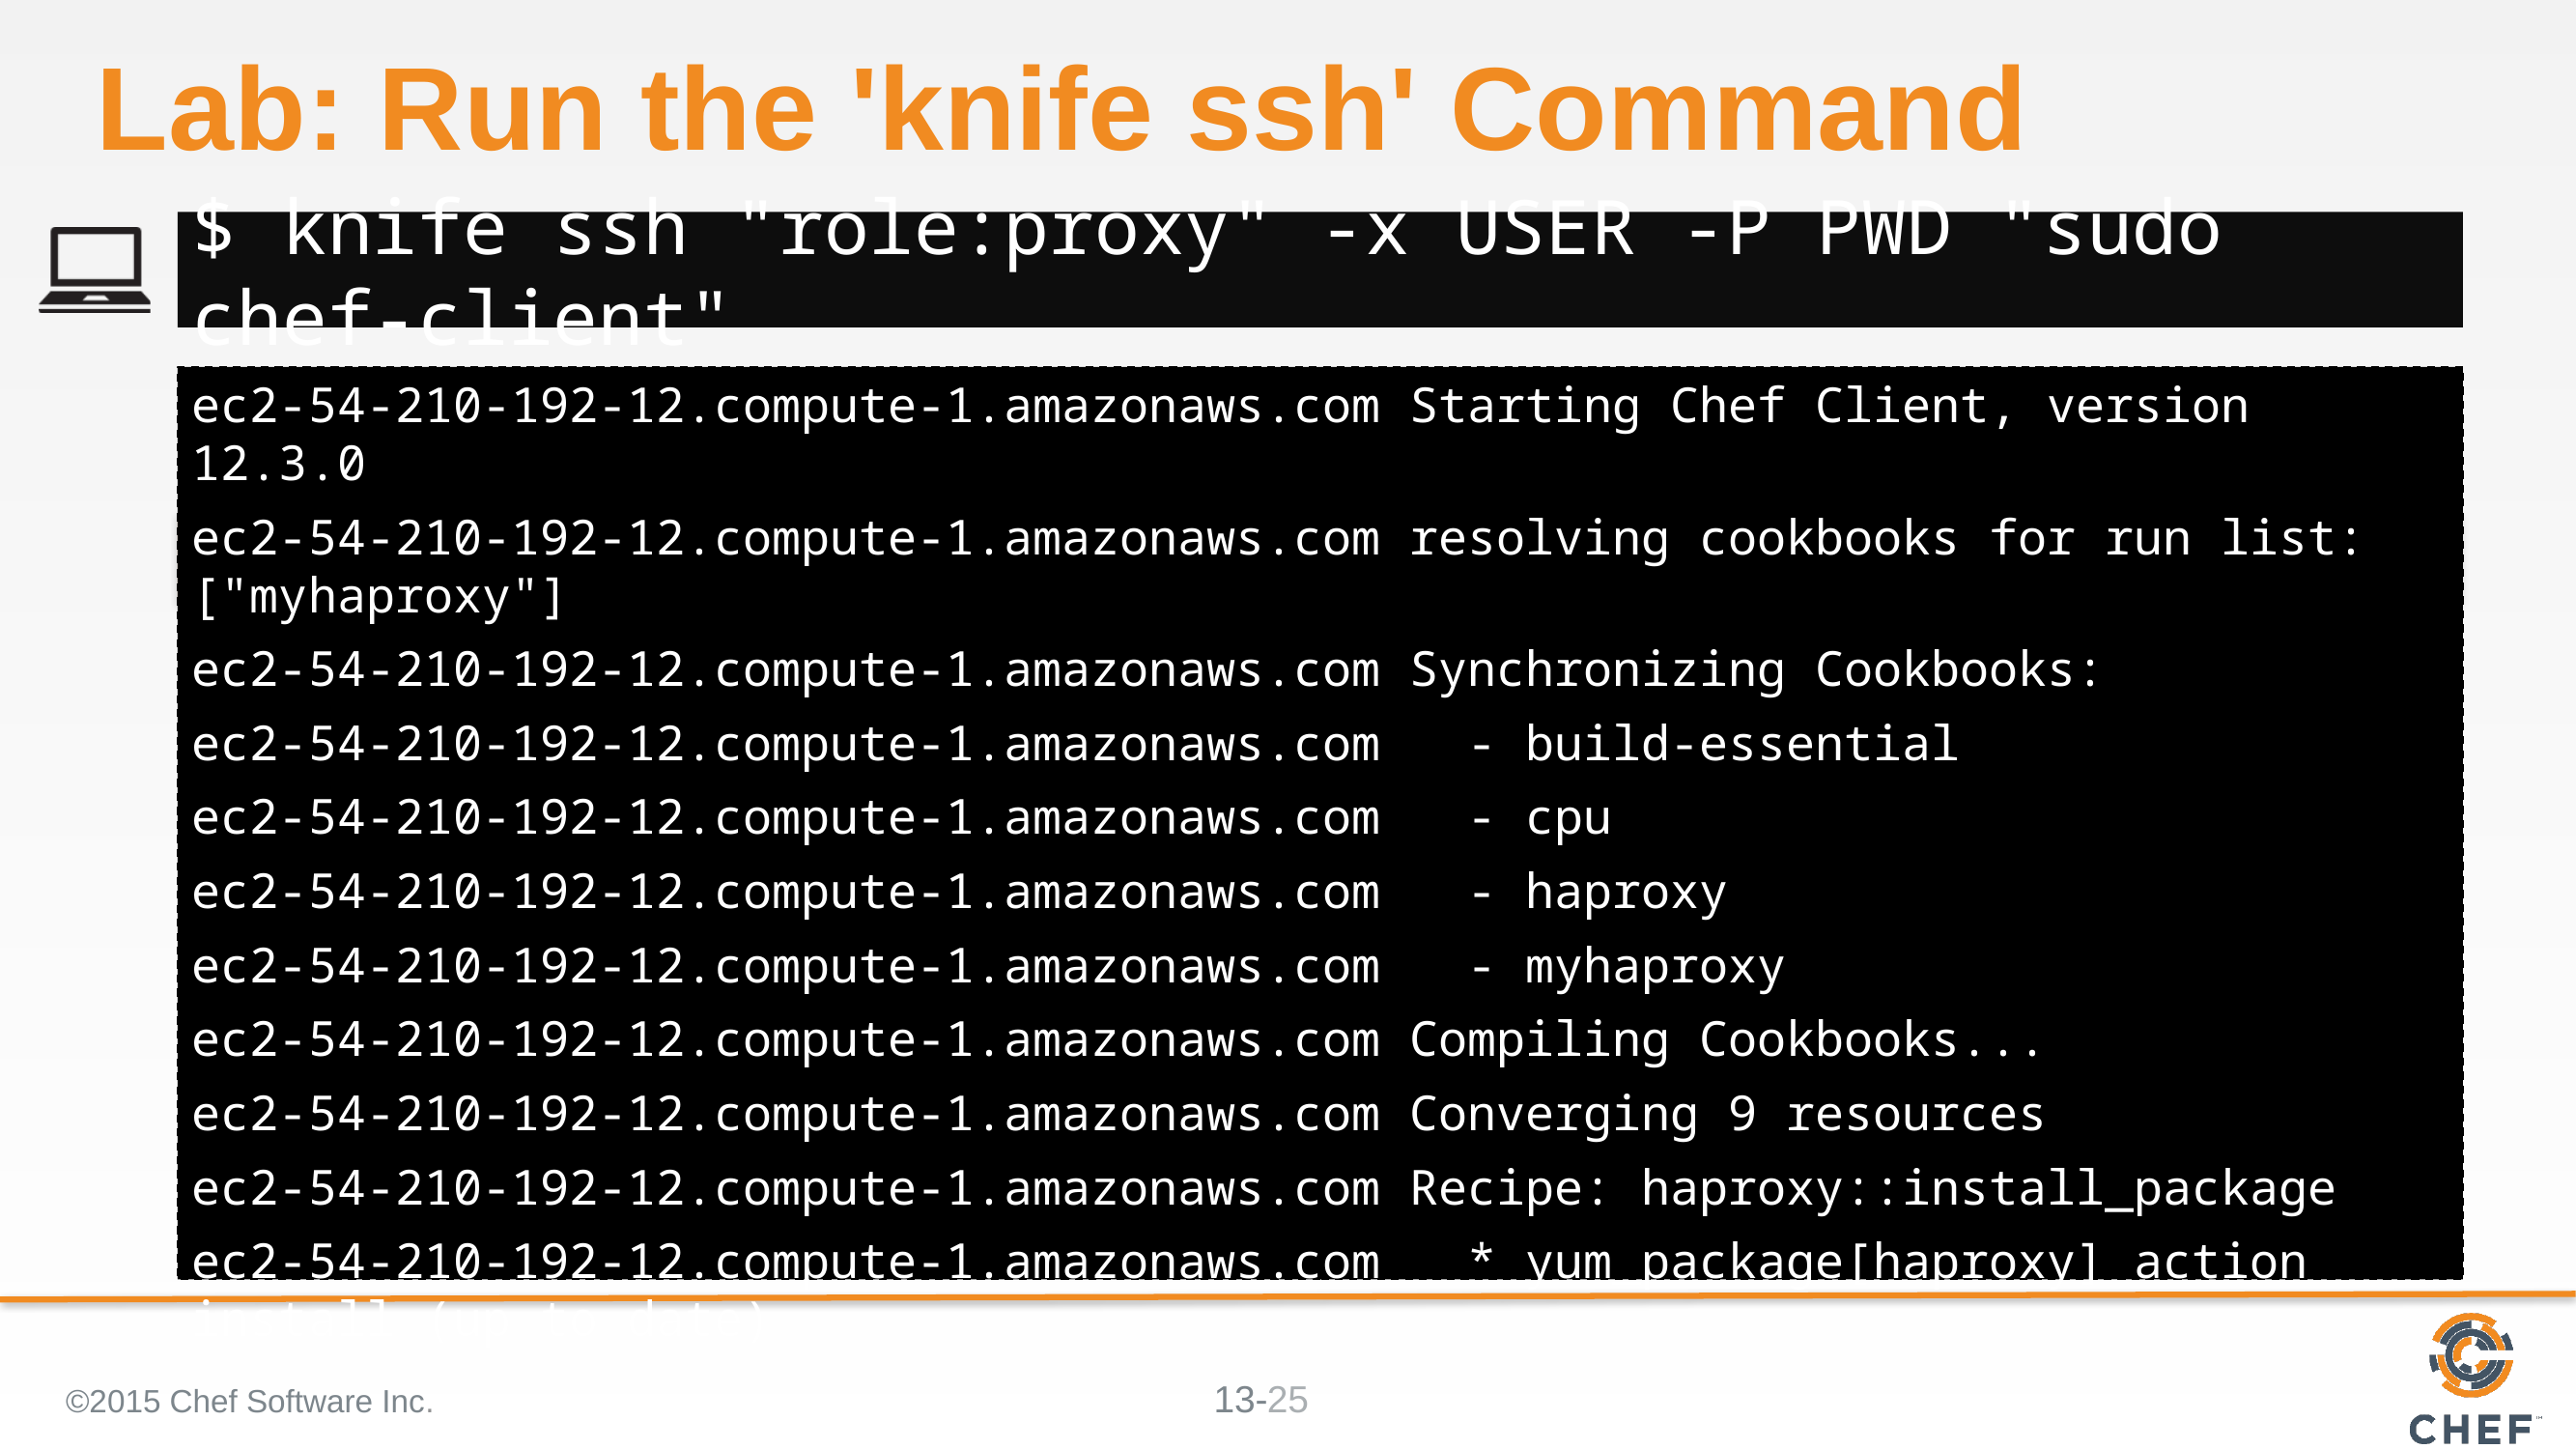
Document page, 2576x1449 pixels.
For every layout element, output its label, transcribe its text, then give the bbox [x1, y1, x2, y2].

list ec2-54-210-192-12.compute-1.amazonaws.com Starting Chef Client, version 12.3.0 ec2-54-210-192-12.compute-1.amazonaws.com resolving cookbooks for run list: ["myhaproxy"] ec2-54-210-192-12.compute-1.amazonaws.com Synchronizing Cookbooks: ec2-54-210-192-12.compute-1.amazonaws.com - build-essential ec2-54-210-192-12.compute-1.amazonaws.com - cpu ec2-54-210-192-12.compute-1.amazonaws.com - haproxy ec2-54-210-192-12.compute-1.amazonaws.com - myhaproxy ec2-54-210-192-12.compute-1.amazonaws.com Compiling Cookbooks... ec2-54-210-192-12.compute-1.amazonaws.com Converging 9 resources ec2-54-210-192-12.compute-1.amazonaws.com Recipe: haproxy::install_package ec2-54-210-192-12.compute-1.amazonaws.com * yum_package[haproxy] action install (up to date) [177, 366, 2464, 1280]
picture [2399, 1297, 2550, 1449]
list $ knife ssh "role:proxy" -x USER -P PWD "sudo chef-client" [177, 212, 2463, 327]
title Lab: Run the 'knife ssh' Command [96, 48, 2463, 180]
slide_number 25 [998, 1359, 1578, 1437]
footer ©2015 Chef Software Inc. [51, 1359, 952, 1440]
